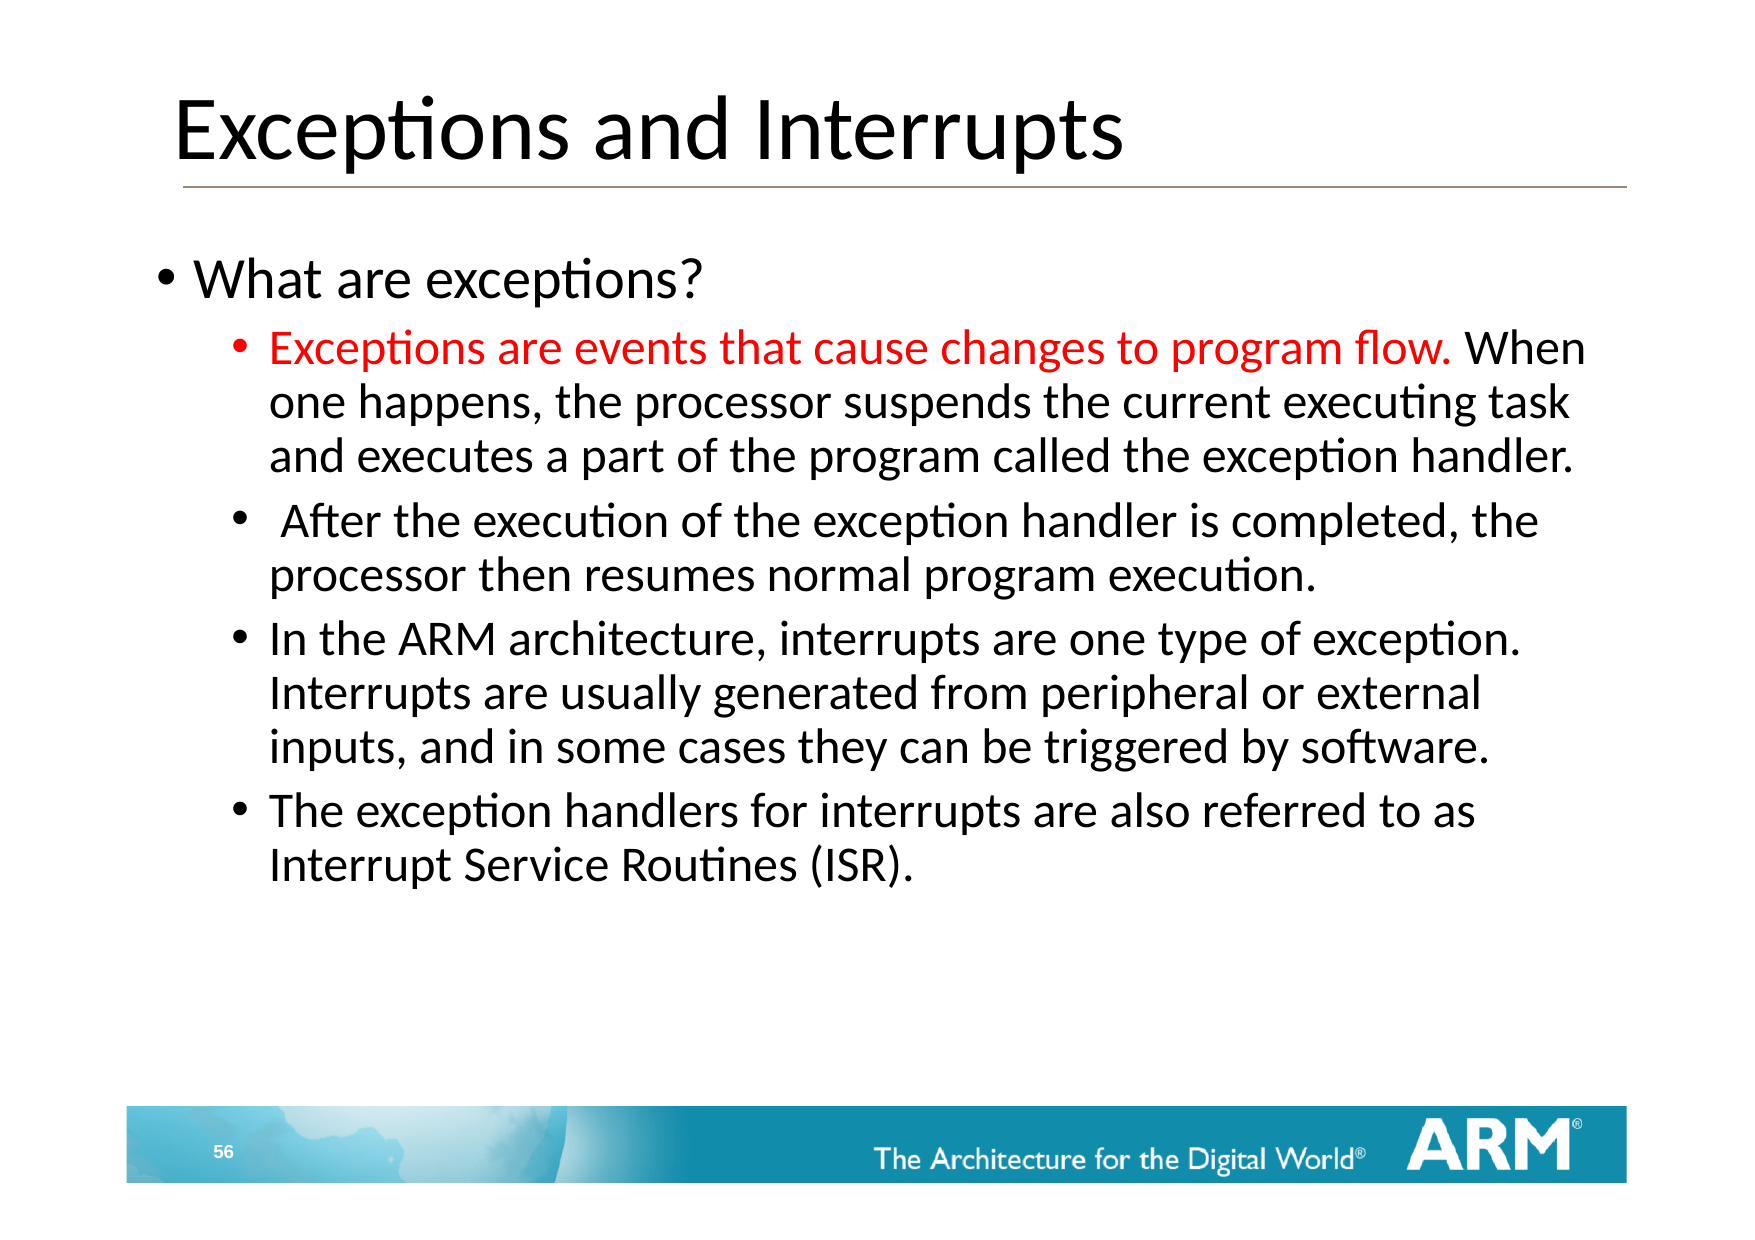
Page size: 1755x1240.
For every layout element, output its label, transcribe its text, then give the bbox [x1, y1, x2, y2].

slide_number 56 [198, 1139, 287, 1187]
picture [126, 1106, 1627, 1183]
list What are exceptions? Exceptions are events that cause changes to program flow. When one happens, the processor suspends the current executing task and executes a part of the program called the exception handler. After the execution of the exception handler is completed, the processor then resumes normal program execution. In the ARM architecture, interrupts are one type of exception. Interrupts are usually generated from peripheral or external inputs, and in some cases they can be triggered by software. The exception handlers for interrupts are also referred to as Interrupt Service Routines (ISR). [156, 248, 1627, 522]
title Exceptions and Interrupts [173, 80, 1581, 172]
